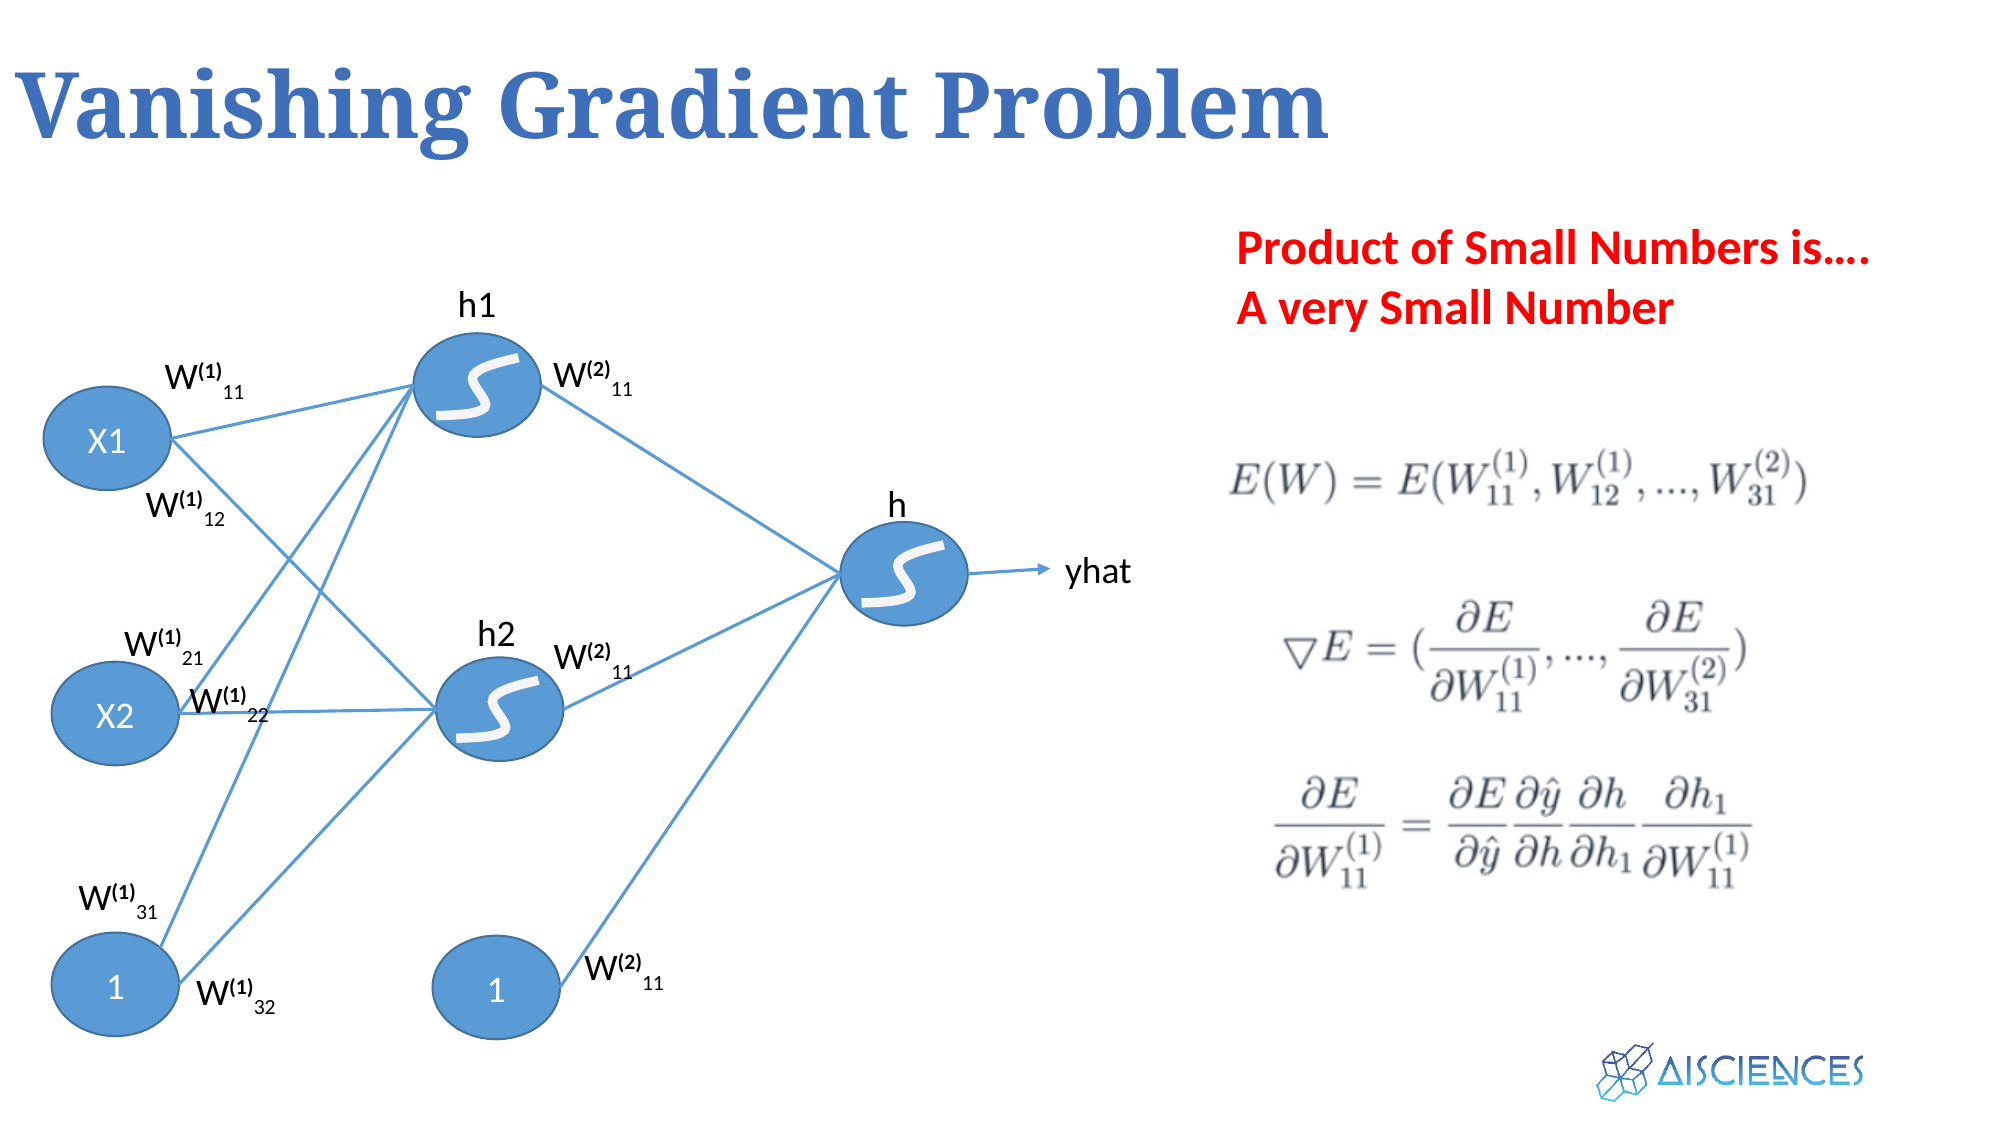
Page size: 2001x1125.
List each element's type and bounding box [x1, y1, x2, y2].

title [0, 0, 1725, 218]
picture [1596, 1042, 1863, 1102]
text_box [1221, 207, 1898, 342]
picture [1218, 426, 1843, 985]
text_box [42, 272, 1147, 1041]
